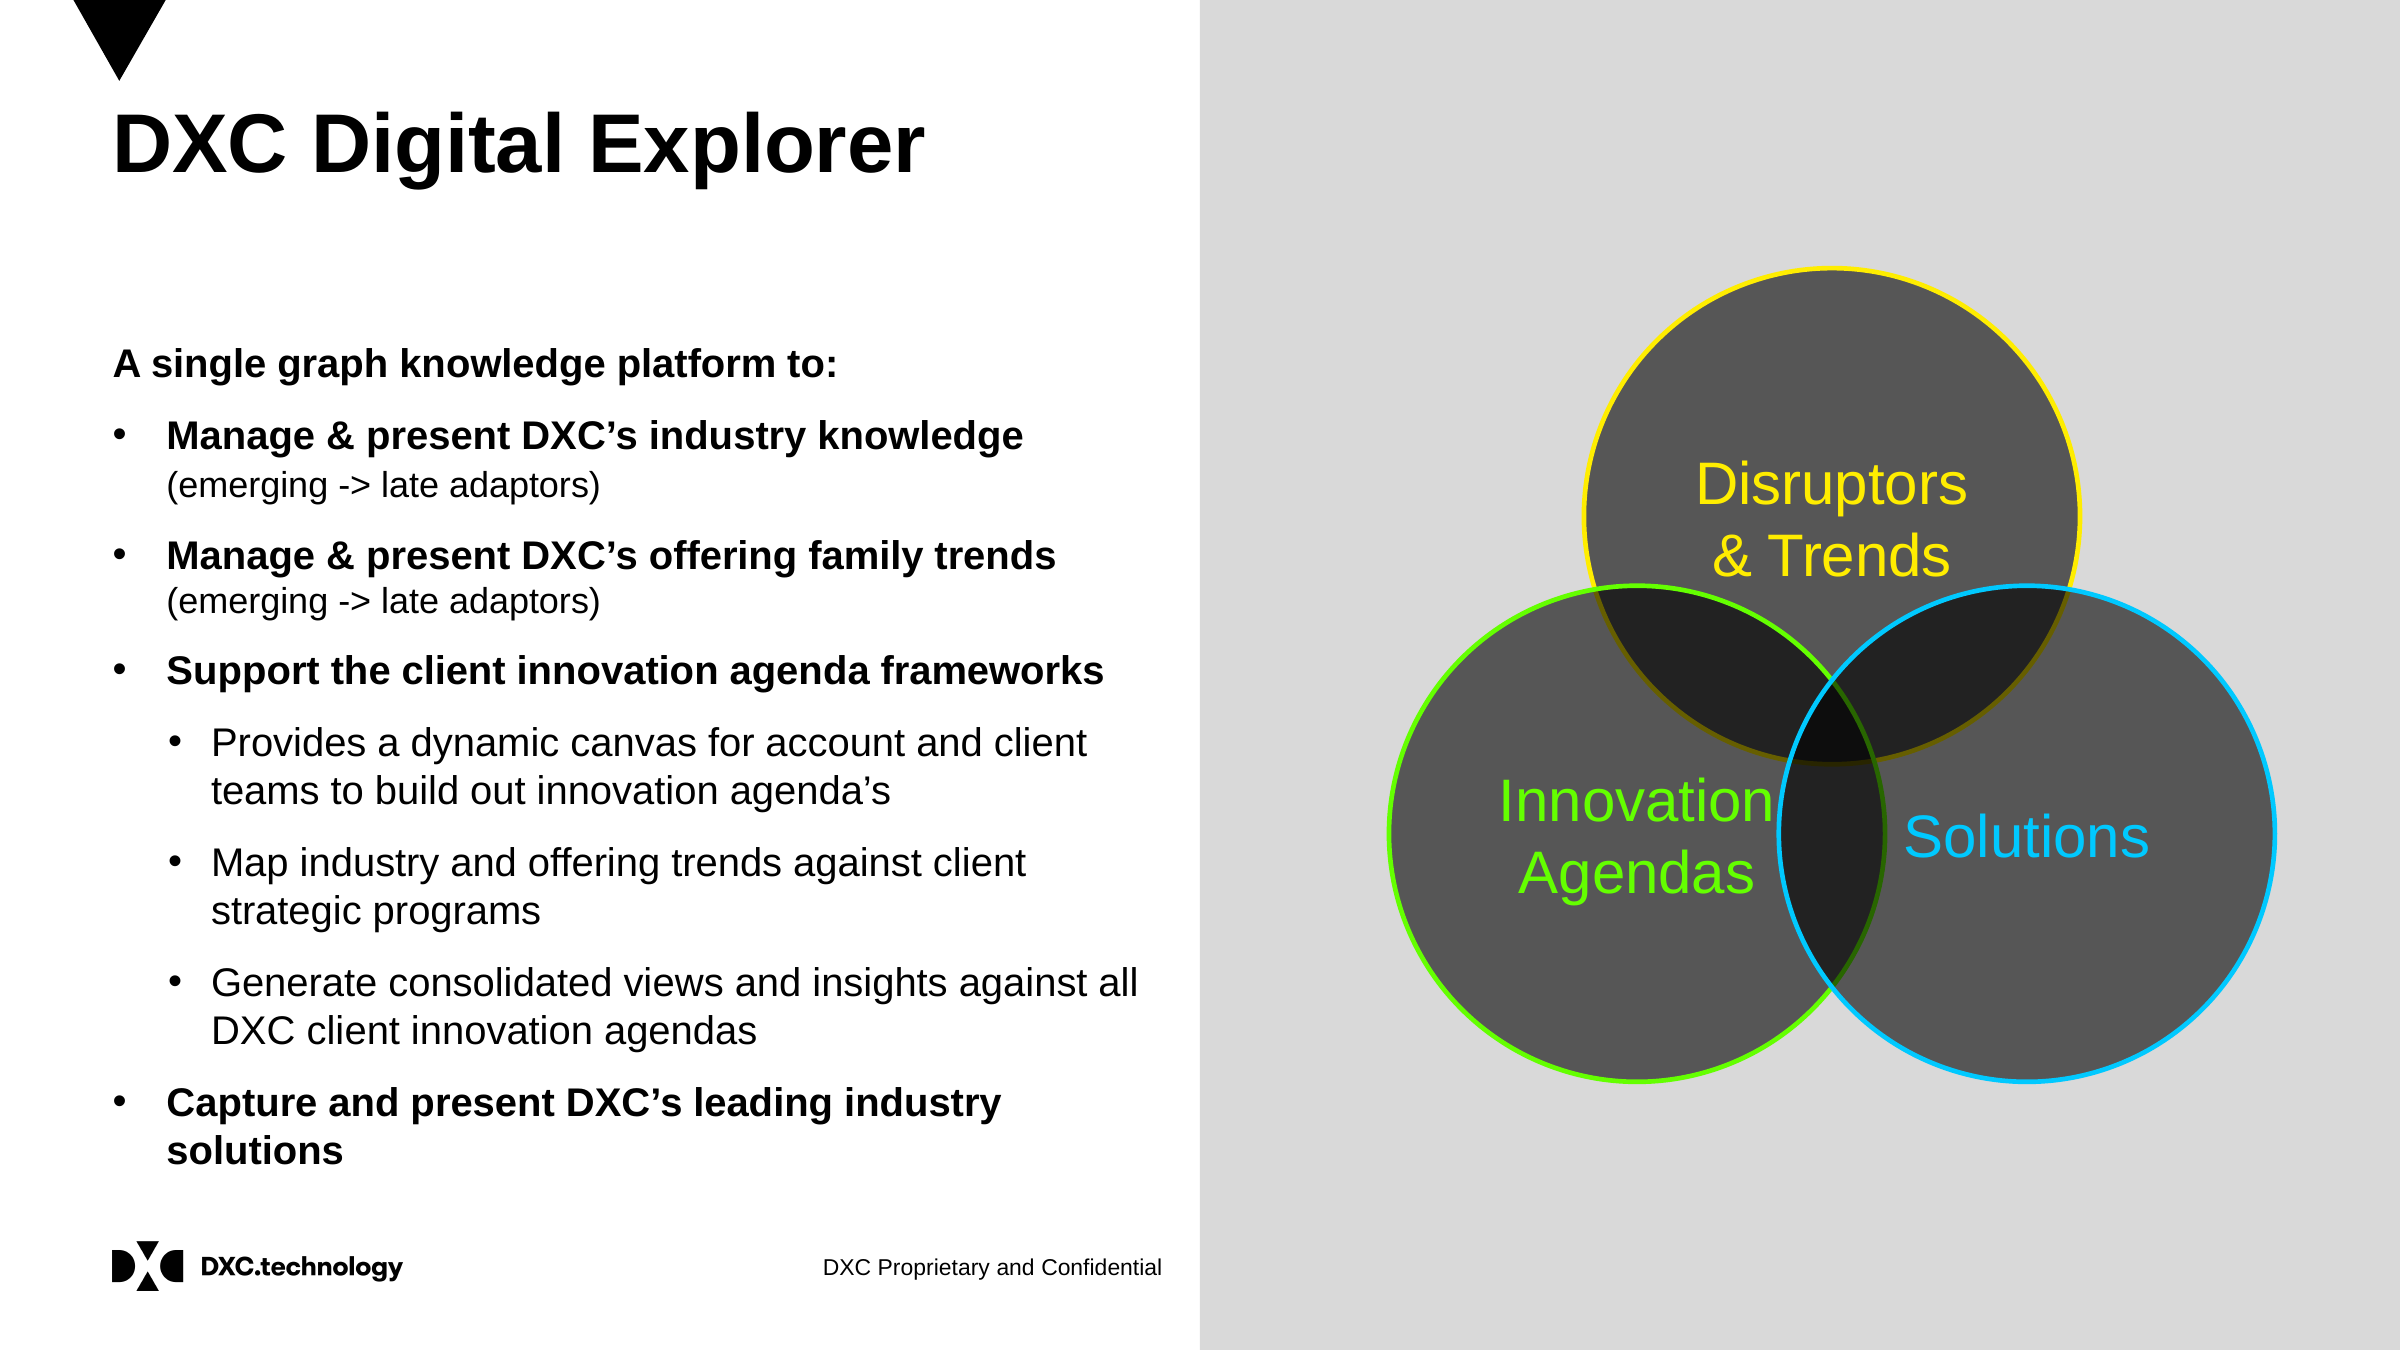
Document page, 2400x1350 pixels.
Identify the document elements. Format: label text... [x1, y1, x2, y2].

text_box [1199, 0, 2400, 1350]
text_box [1388, 268, 2275, 1082]
list A single graph knowledge platform to: Manage & present DXC’s industry knowledge (emerging -> late adaptors) Manage & present DXC’s offering family trends (emerging -> late adaptors) Support the client innovation agenda frameworks Provides a dynamic canvas for account and client teams to build out innovation agenda’s Map industry and offering trends against client strategic programs Generate consolidated views and insights against all DXC client innovation agendas Capture and present DXC’s leading industry solutions [112, 337, 1163, 1178]
title DXC Digital Explorer [112, 104, 1163, 337]
